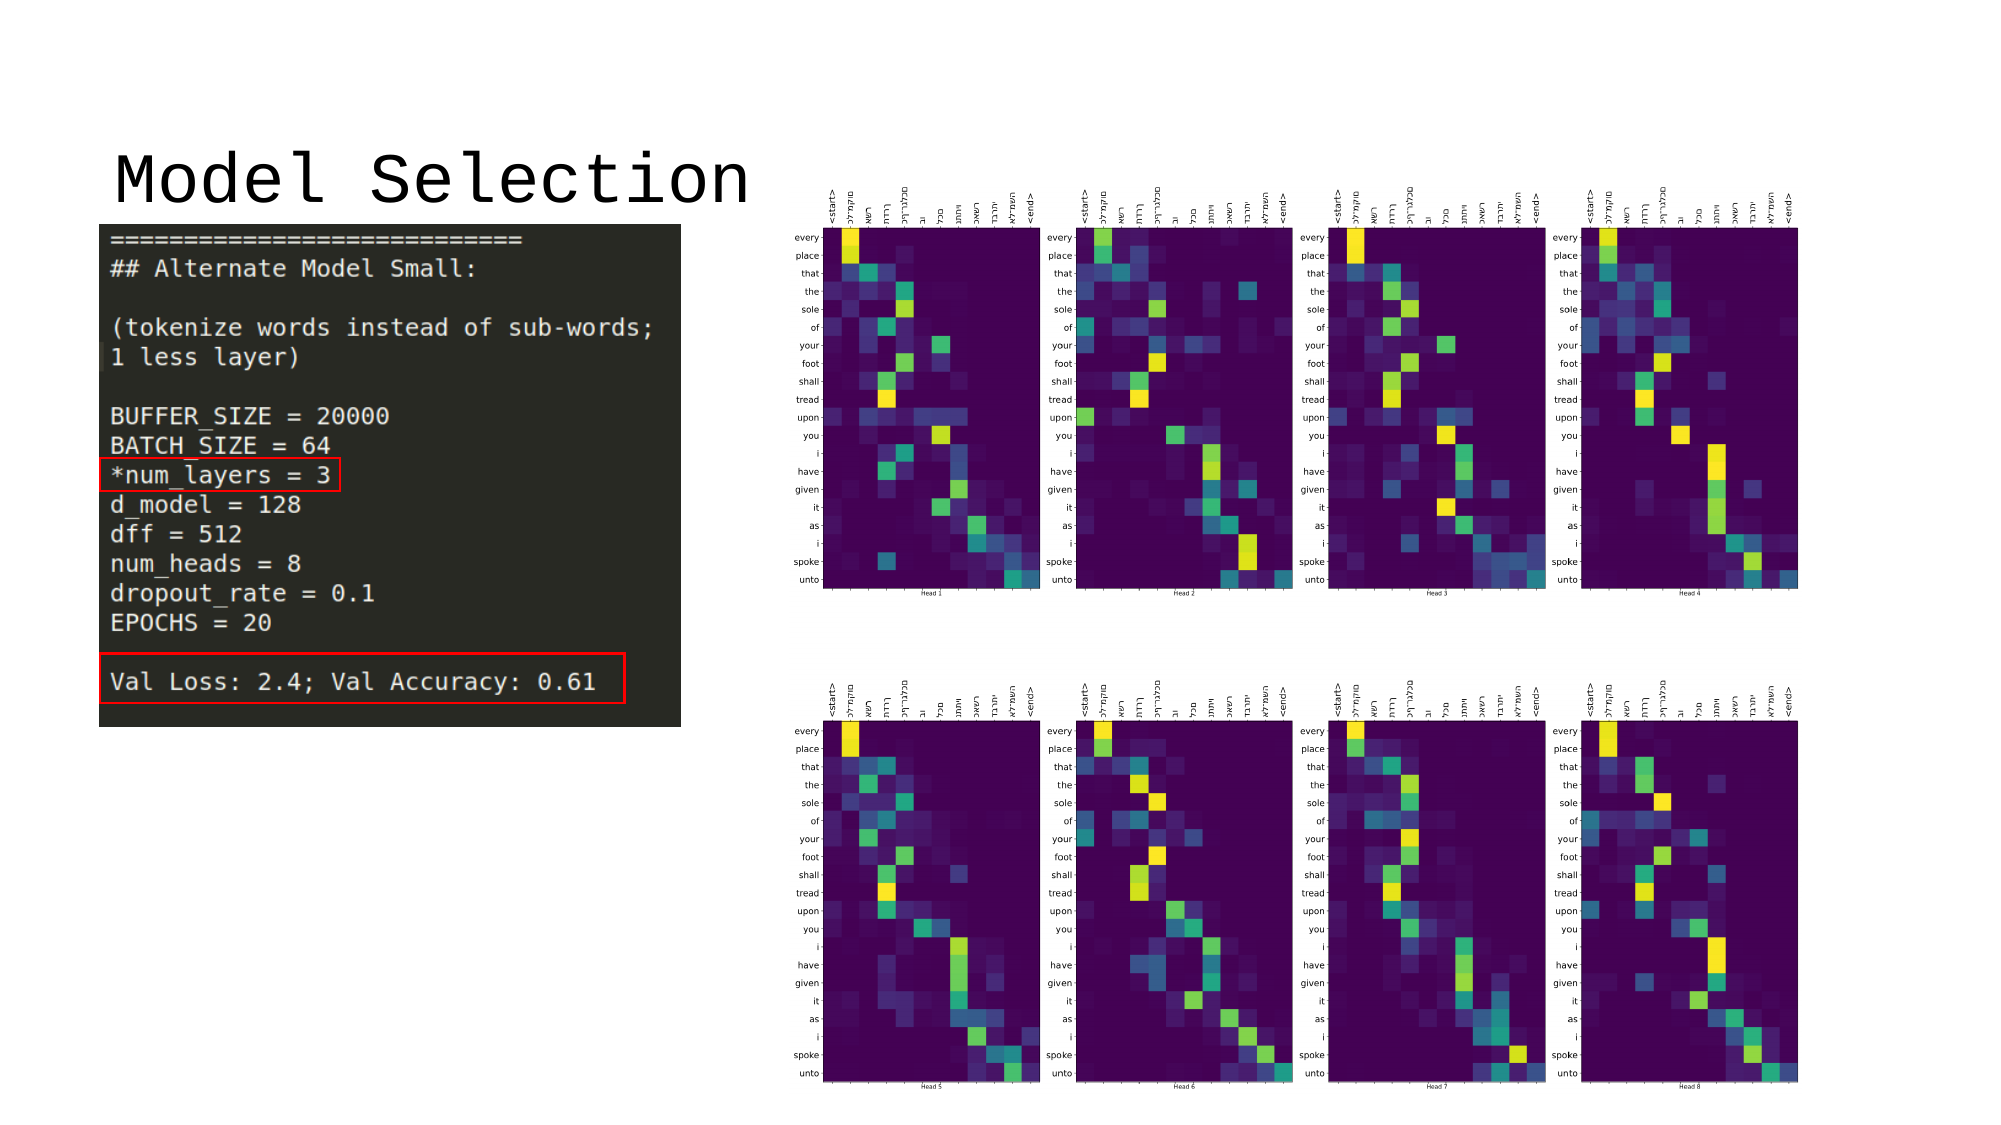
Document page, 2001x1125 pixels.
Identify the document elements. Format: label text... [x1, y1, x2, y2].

picture [789, 182, 1802, 1094]
picture [99, 224, 681, 727]
title Model Selection [99, 112, 1294, 225]
